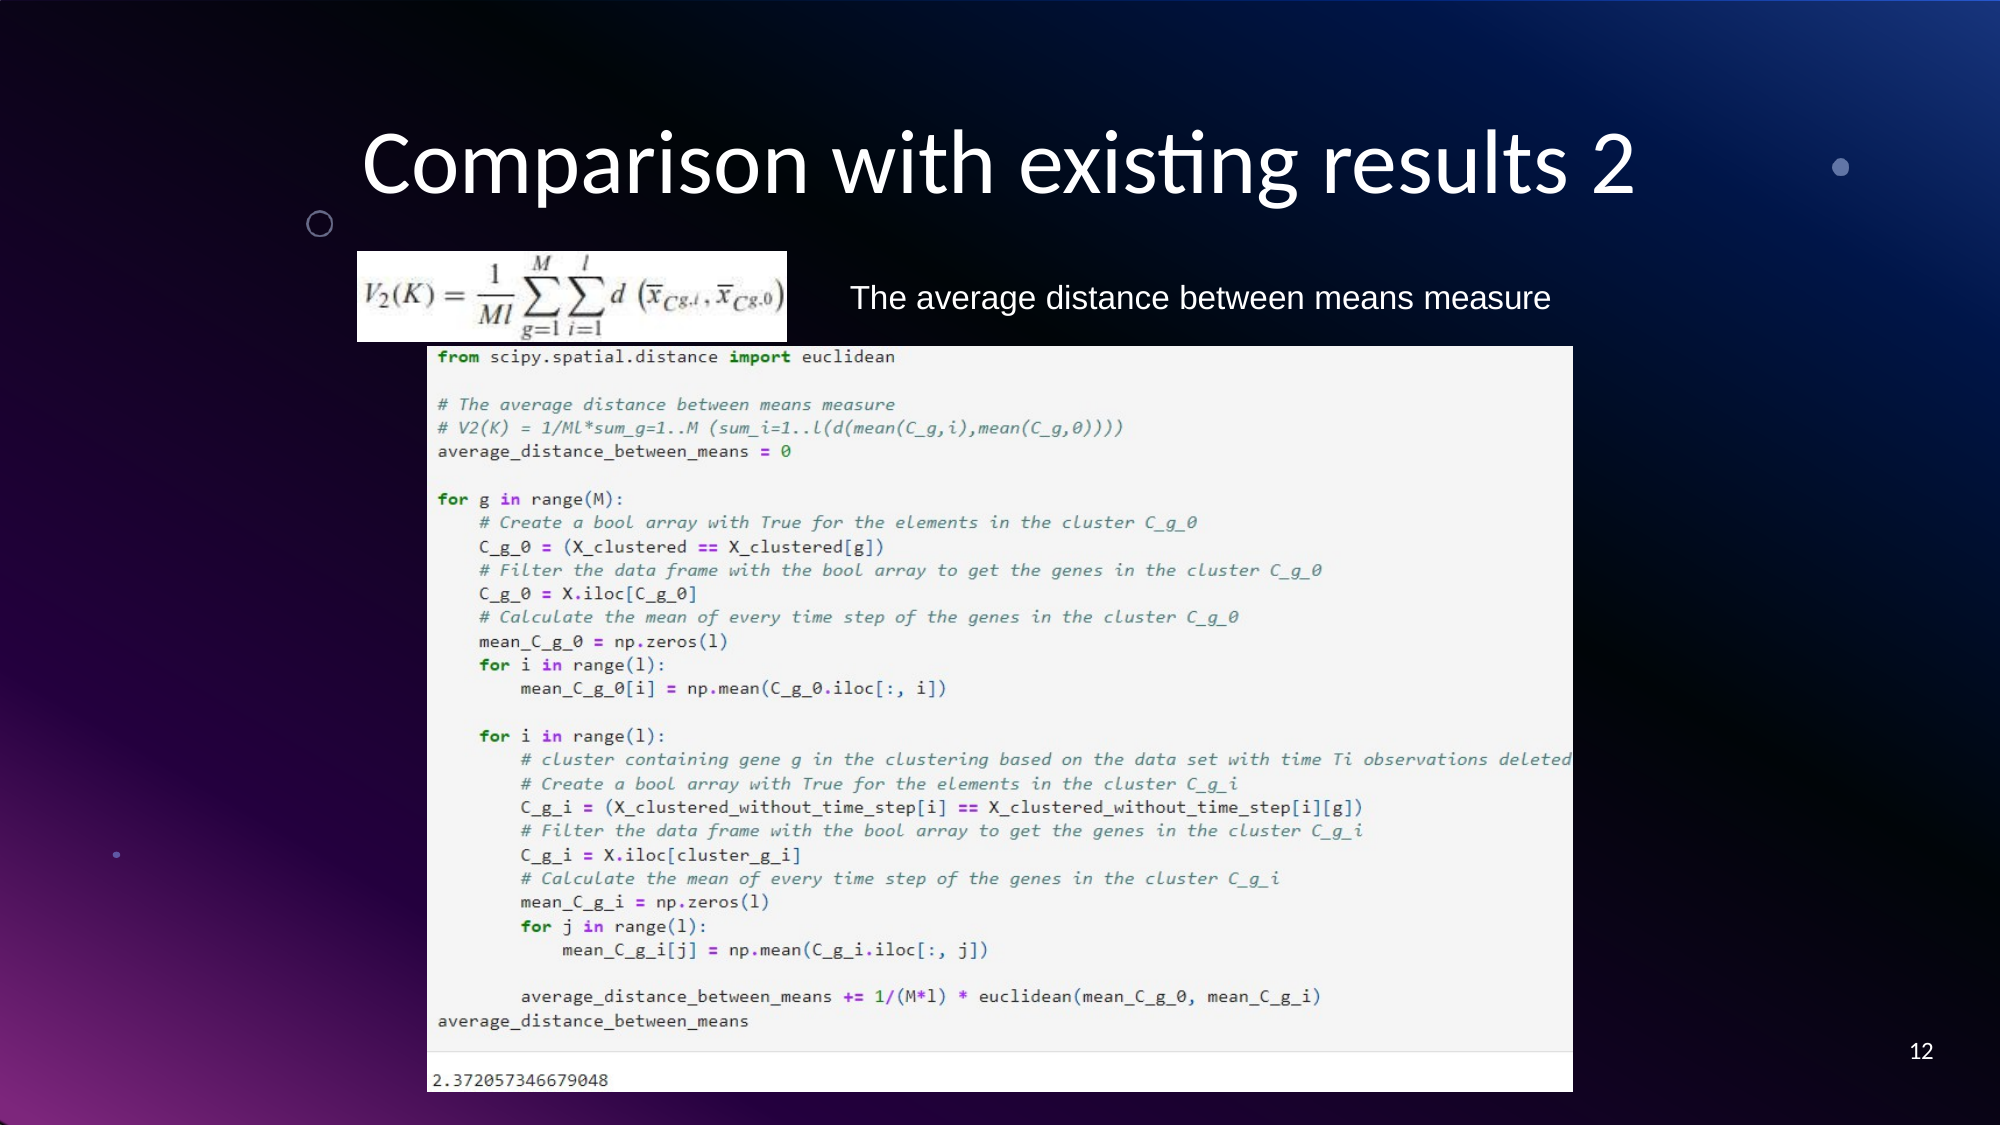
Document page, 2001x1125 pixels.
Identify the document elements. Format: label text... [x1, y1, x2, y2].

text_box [356, 251, 1574, 1092]
picture [0, 0, 2000, 1125]
title Comparison with existing results 2 [360, 100, 1640, 291]
slide_number 12 [1902, 1039, 1943, 1125]
